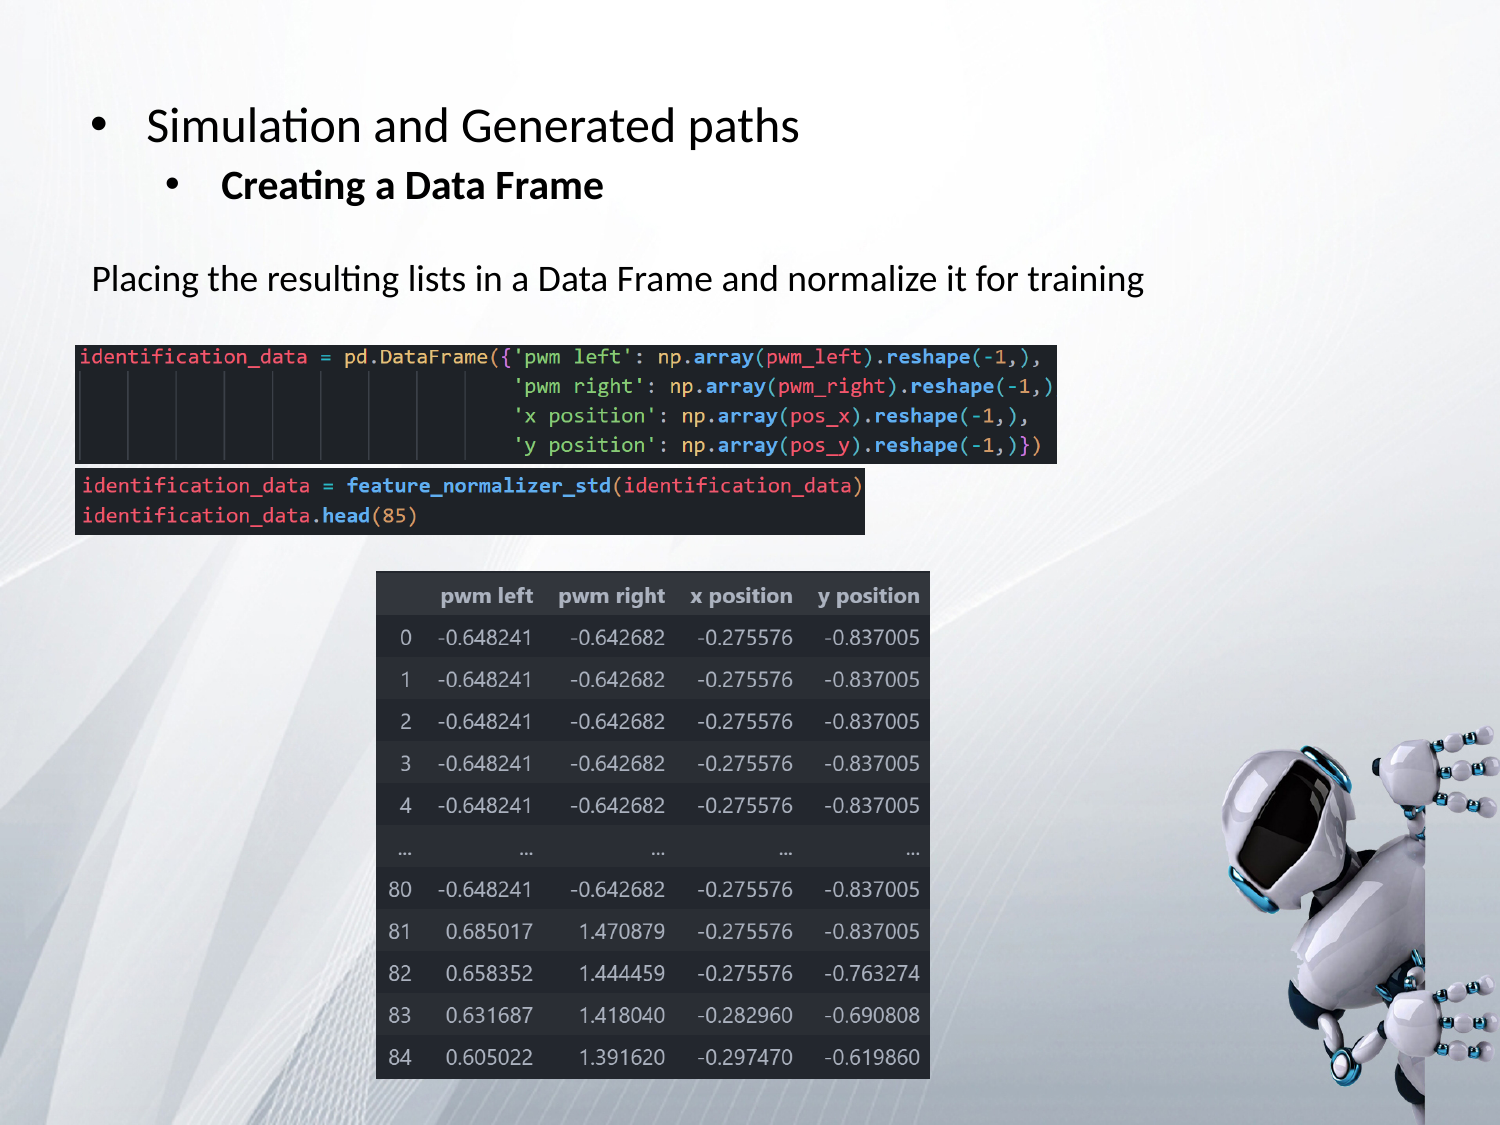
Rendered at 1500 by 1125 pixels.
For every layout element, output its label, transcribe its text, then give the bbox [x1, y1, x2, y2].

picture [0, 0, 1500, 1125]
text_box Placing the resulting lists in a Data Frame and normalize it for training [76, 246, 1161, 307]
text_box Simulation and Generated paths Creating a Data Frame [74, 91, 1425, 1066]
